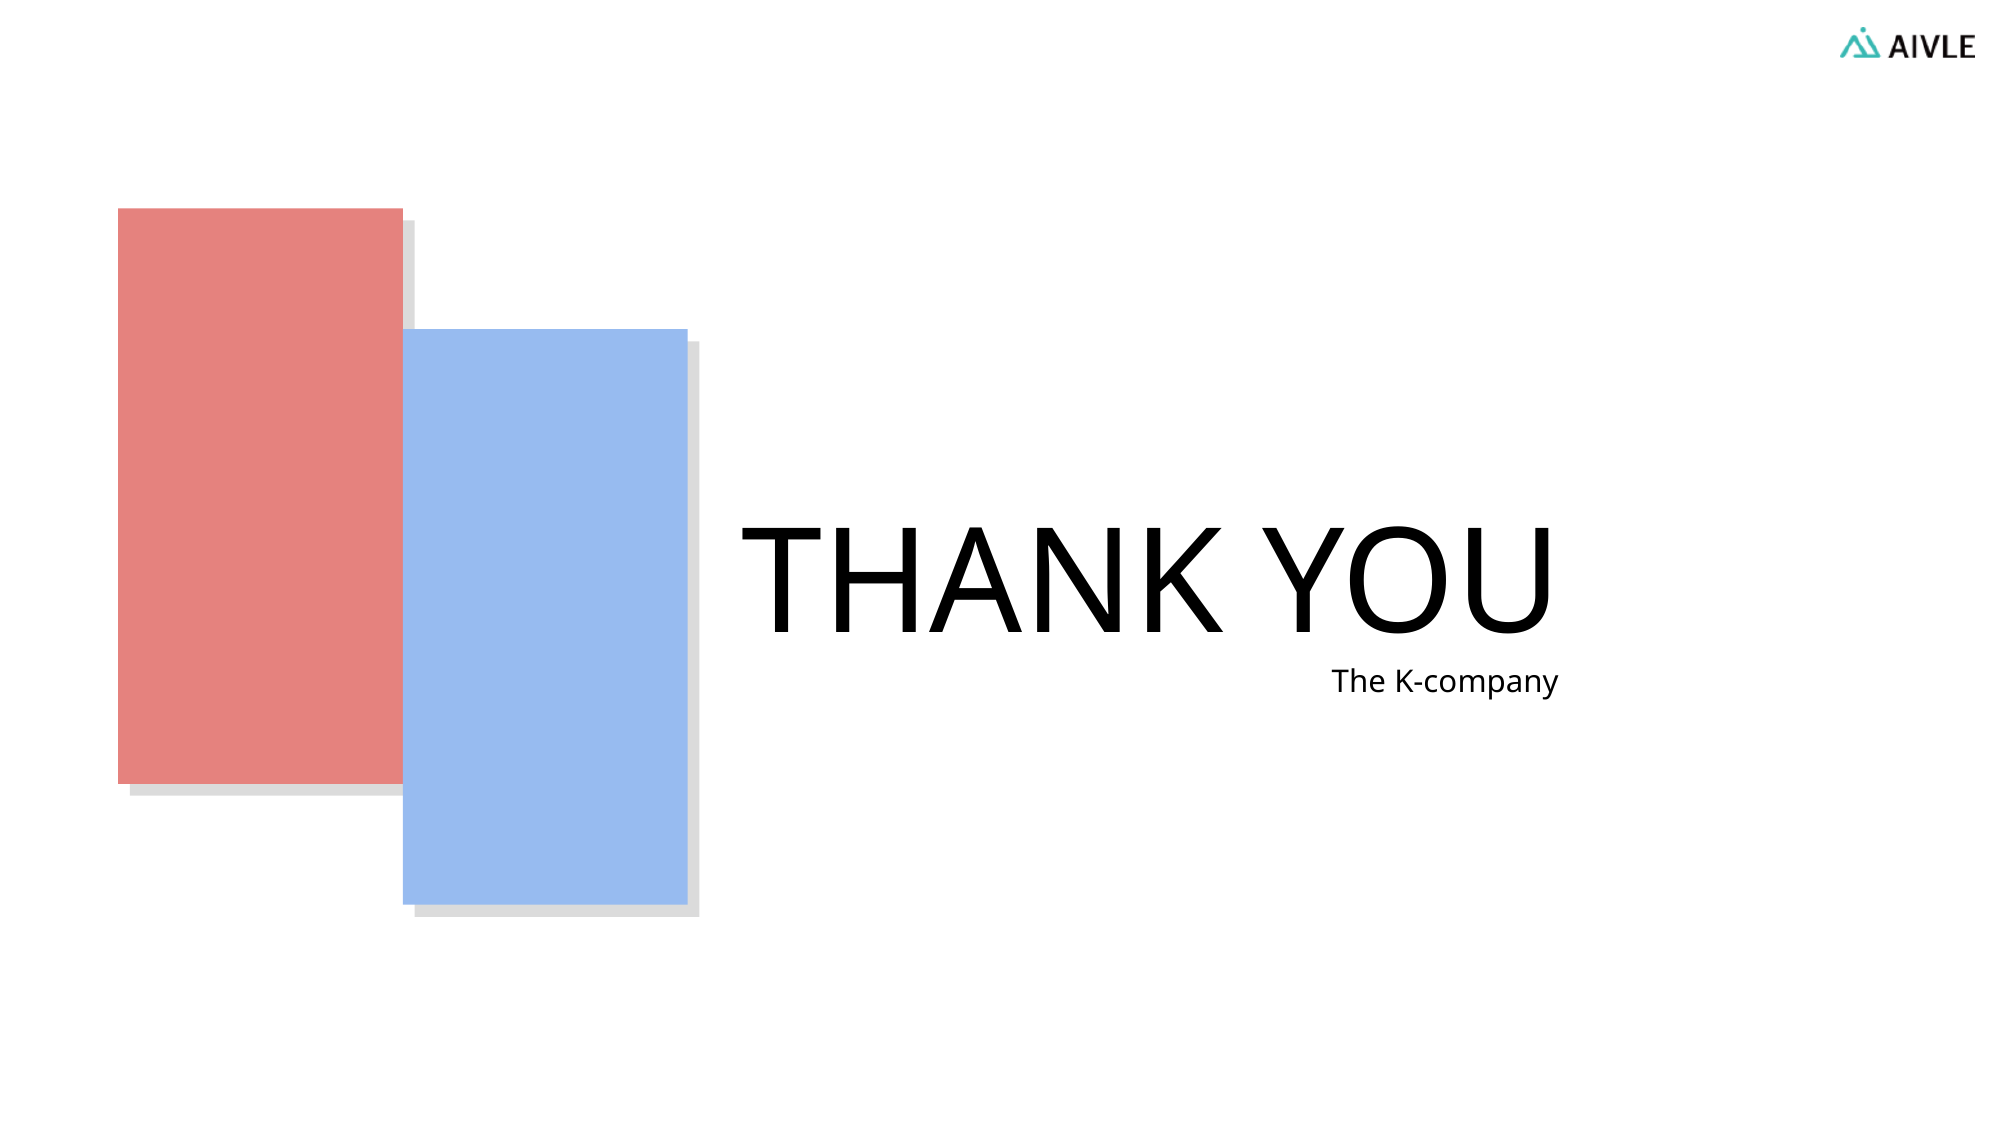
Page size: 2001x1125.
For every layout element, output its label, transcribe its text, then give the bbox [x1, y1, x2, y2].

text_box [403, 220, 415, 329]
text_box [414, 341, 700, 917]
text_box The K-company [999, 654, 1574, 707]
text_box [129, 784, 402, 796]
text_box [402, 329, 688, 905]
text_box [118, 208, 403, 784]
text_box THANK YOU [726, 479, 1597, 669]
picture [1821, 14, 1989, 78]
